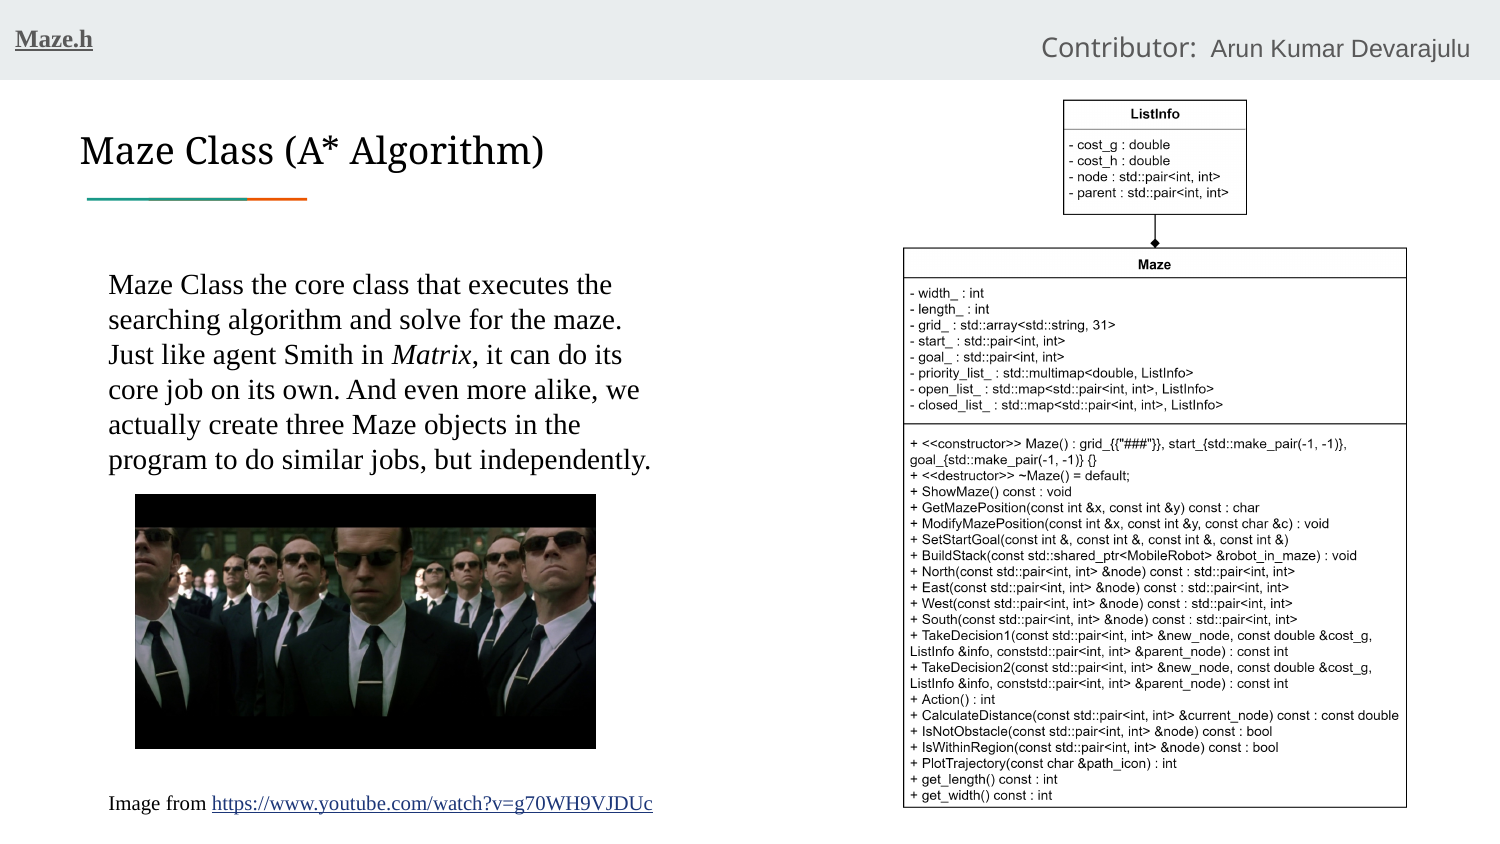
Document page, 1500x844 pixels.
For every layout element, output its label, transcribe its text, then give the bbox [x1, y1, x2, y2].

text_box Maze Class (A* Algorithm) [64, 112, 564, 182]
text_box Maze Class the core class that executes the searching algorithm and solve for the maze. Just like agent Smith in Matrix, it can do its core job on its own. And even more alike, we actually create three Maze objects in the program to do similar jobs, but independently. [93, 250, 680, 455]
text_box Image from https://www.youtube.com/watch?v=g70WH9VJDUc [93, 774, 710, 844]
text_box Maze.h [0, 7, 480, 77]
picture [135, 494, 597, 749]
list Contributor: Arun Kumar Devarajulu [1025, 10, 1488, 70]
picture [903, 98, 1407, 810]
